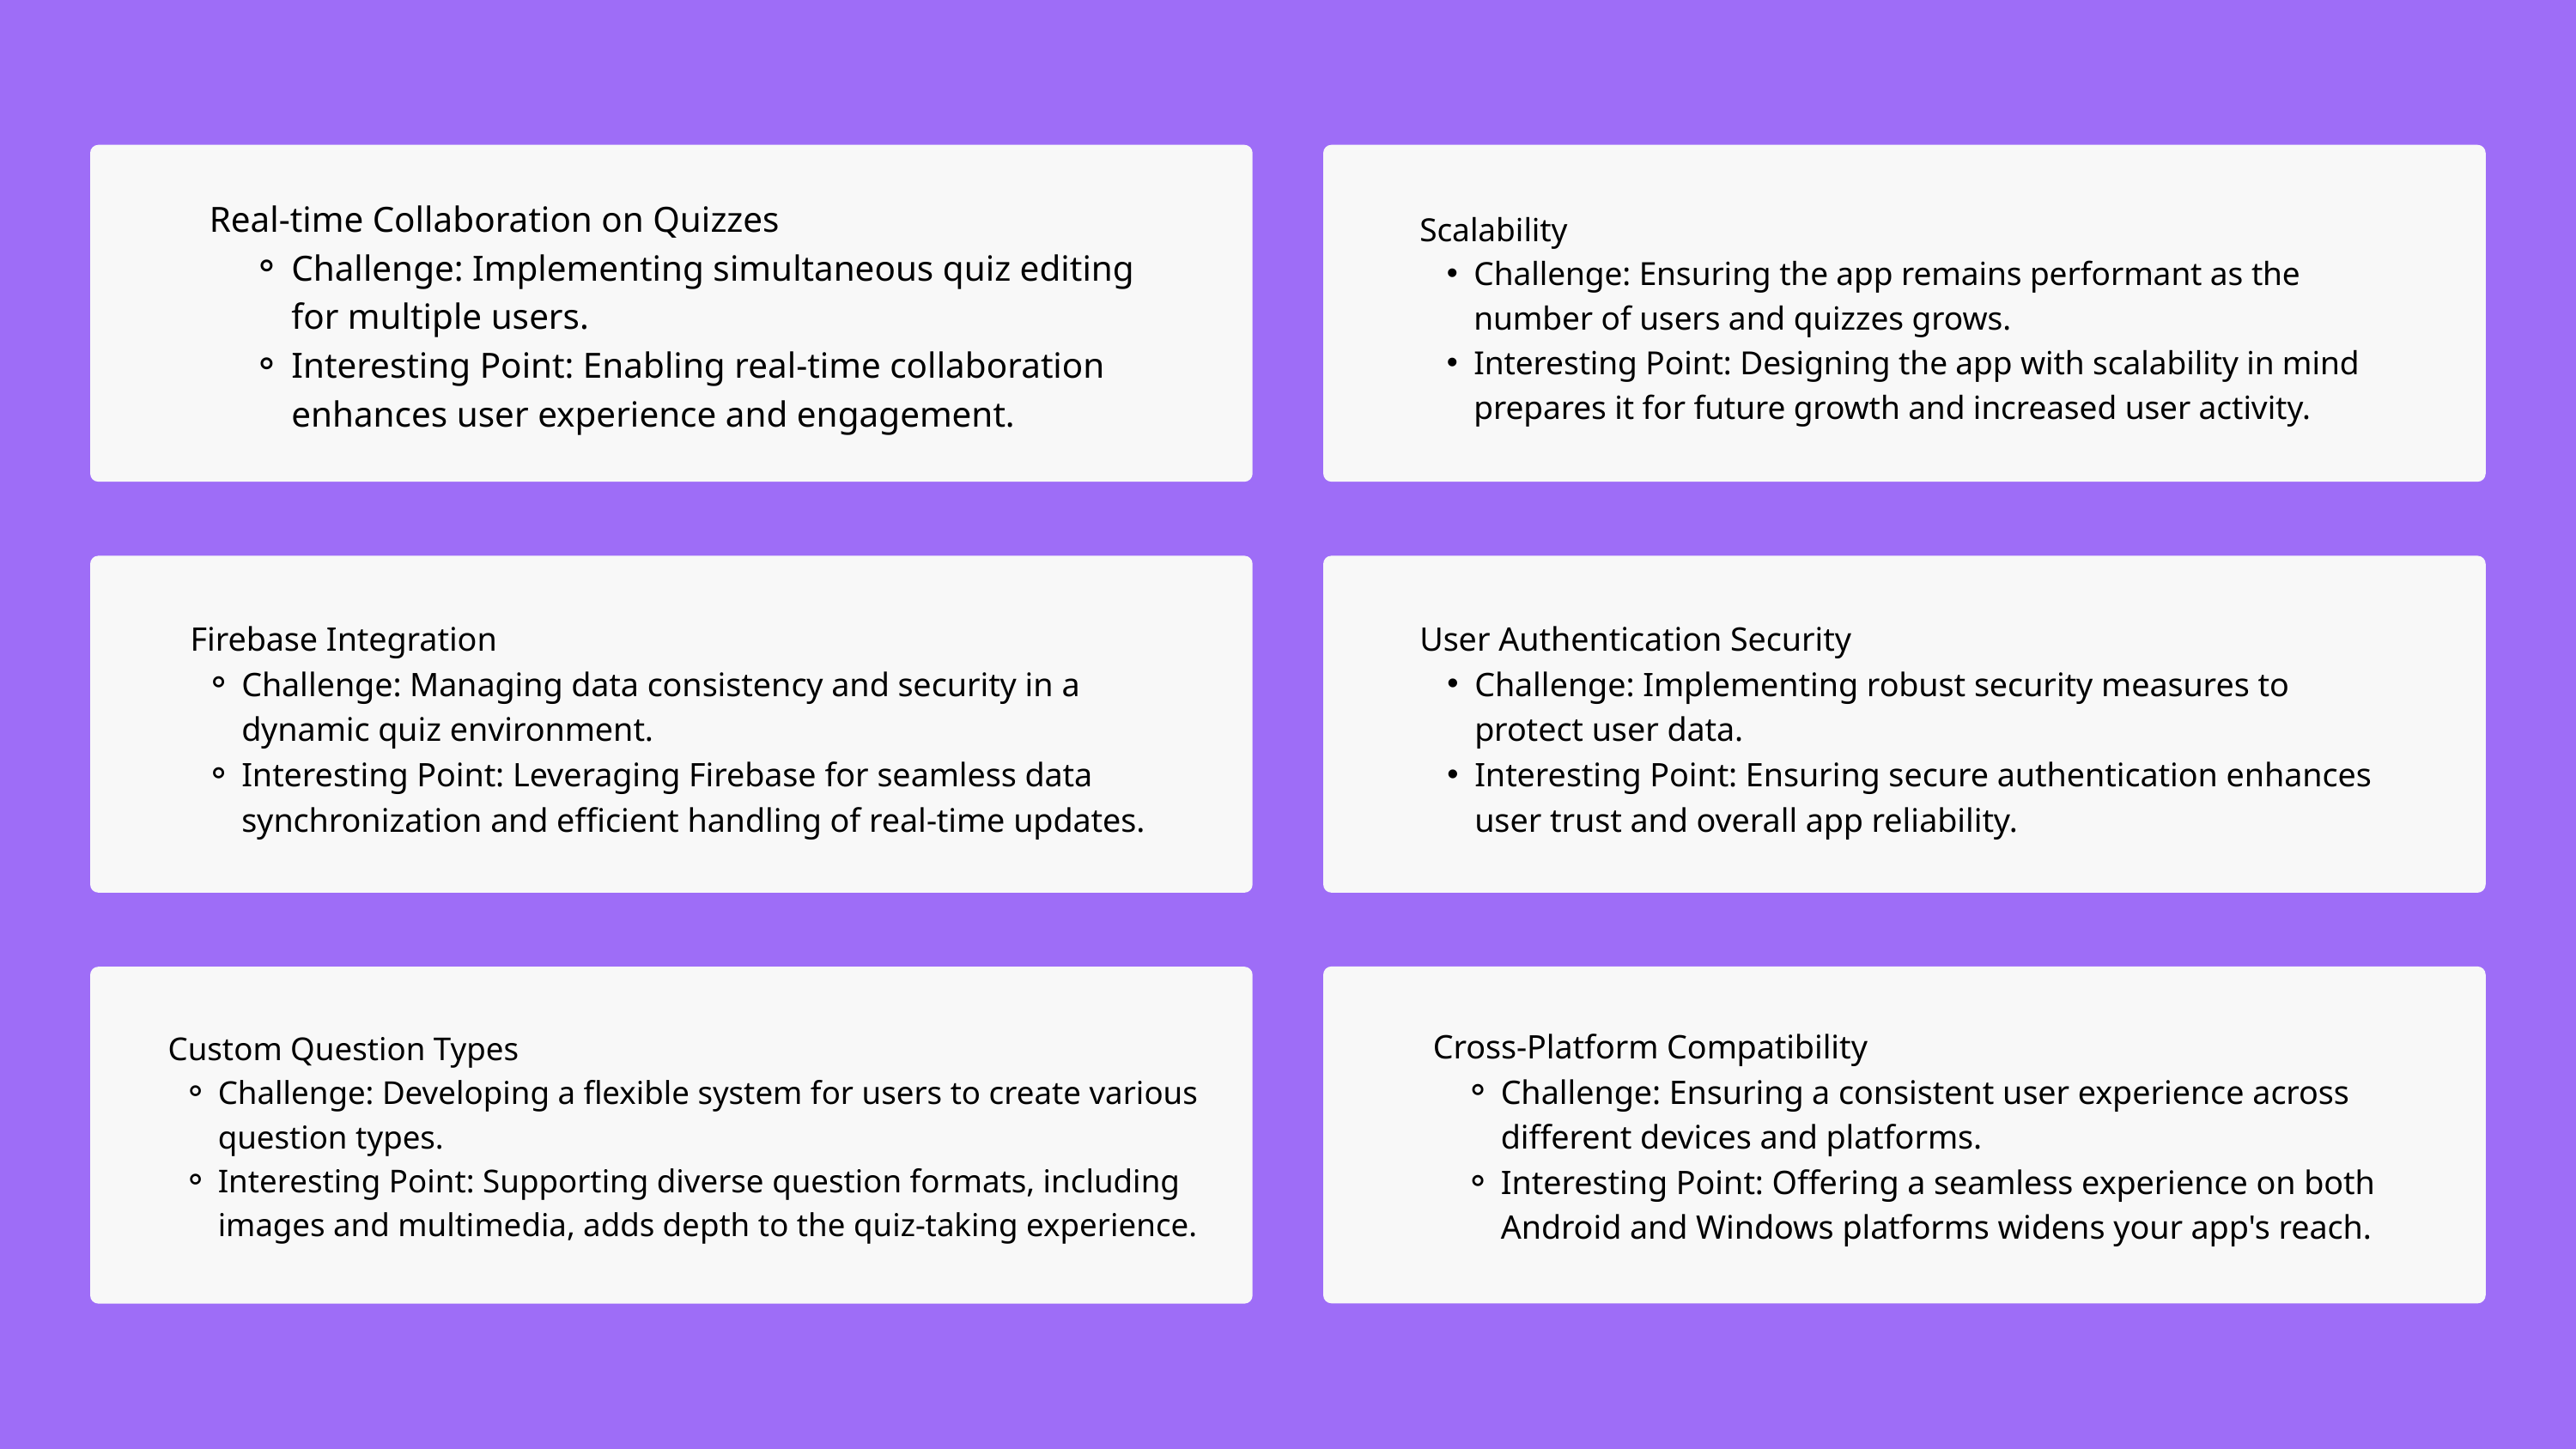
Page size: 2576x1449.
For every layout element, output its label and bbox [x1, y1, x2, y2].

text_box [89, 144, 1253, 482]
text_box [1322, 555, 2486, 894]
text_box [89, 555, 1253, 894]
text_box [89, 966, 1253, 1304]
text_box [1322, 966, 2486, 1304]
text_box [1322, 144, 2486, 482]
